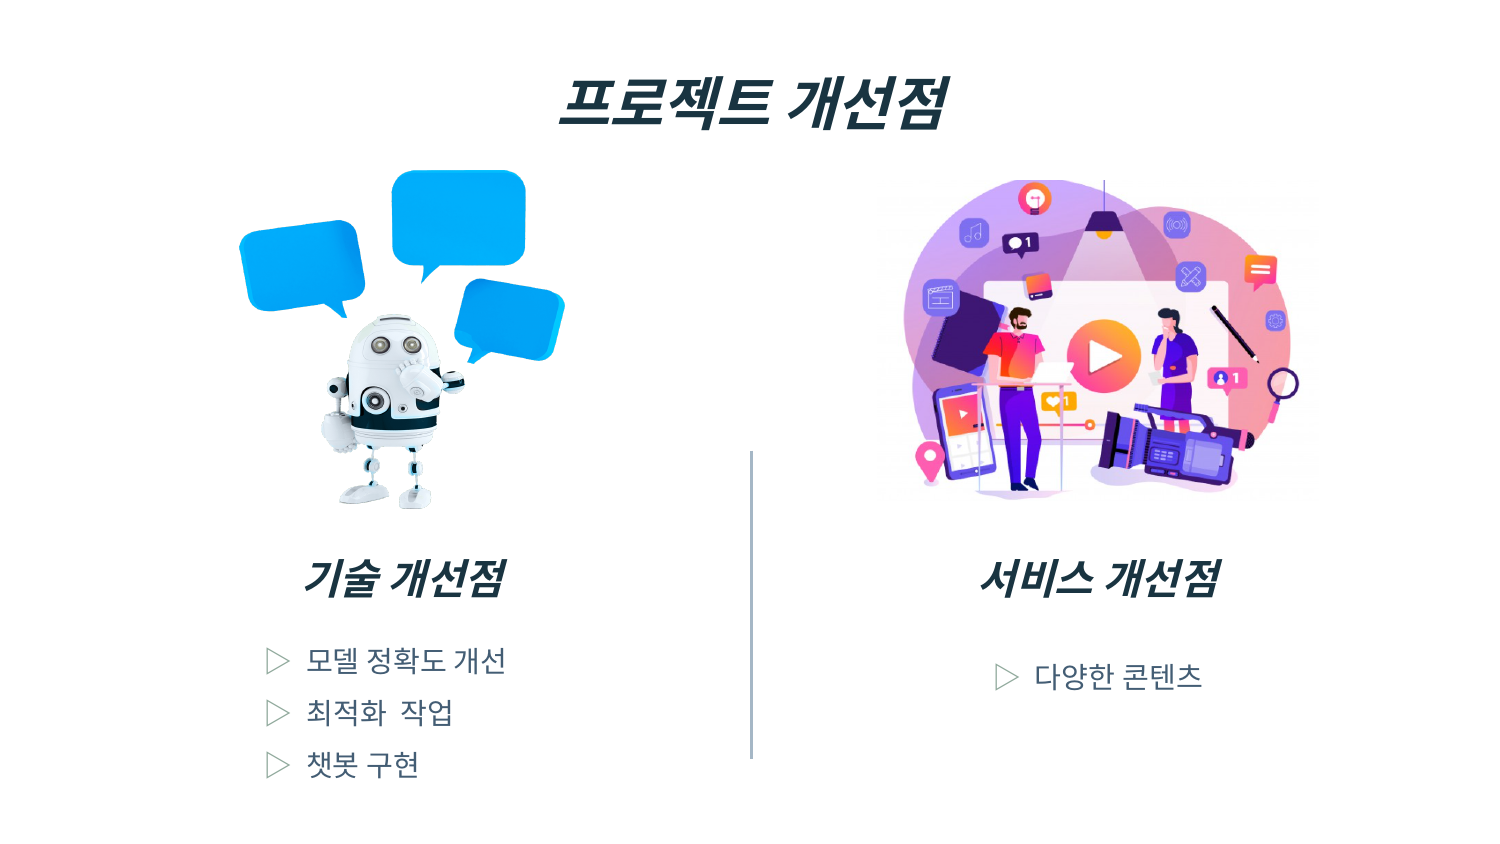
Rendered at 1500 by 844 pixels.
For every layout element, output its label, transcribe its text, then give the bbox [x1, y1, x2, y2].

title 서비스 개선점 [722, 531, 1474, 626]
title ▷ 모델 정확도 개선 ▷ 최적화 작업 ▷ 챗봇 구현 [137, 608, 667, 800]
title ▷ 다양한 콘텐츠 [833, 578, 1363, 771]
text_box 프로젝트 개선점 [0, 51, 1500, 146]
picture [239, 170, 566, 510]
picture [876, 179, 1319, 501]
title 기술 개선점 [26, 531, 722, 626]
